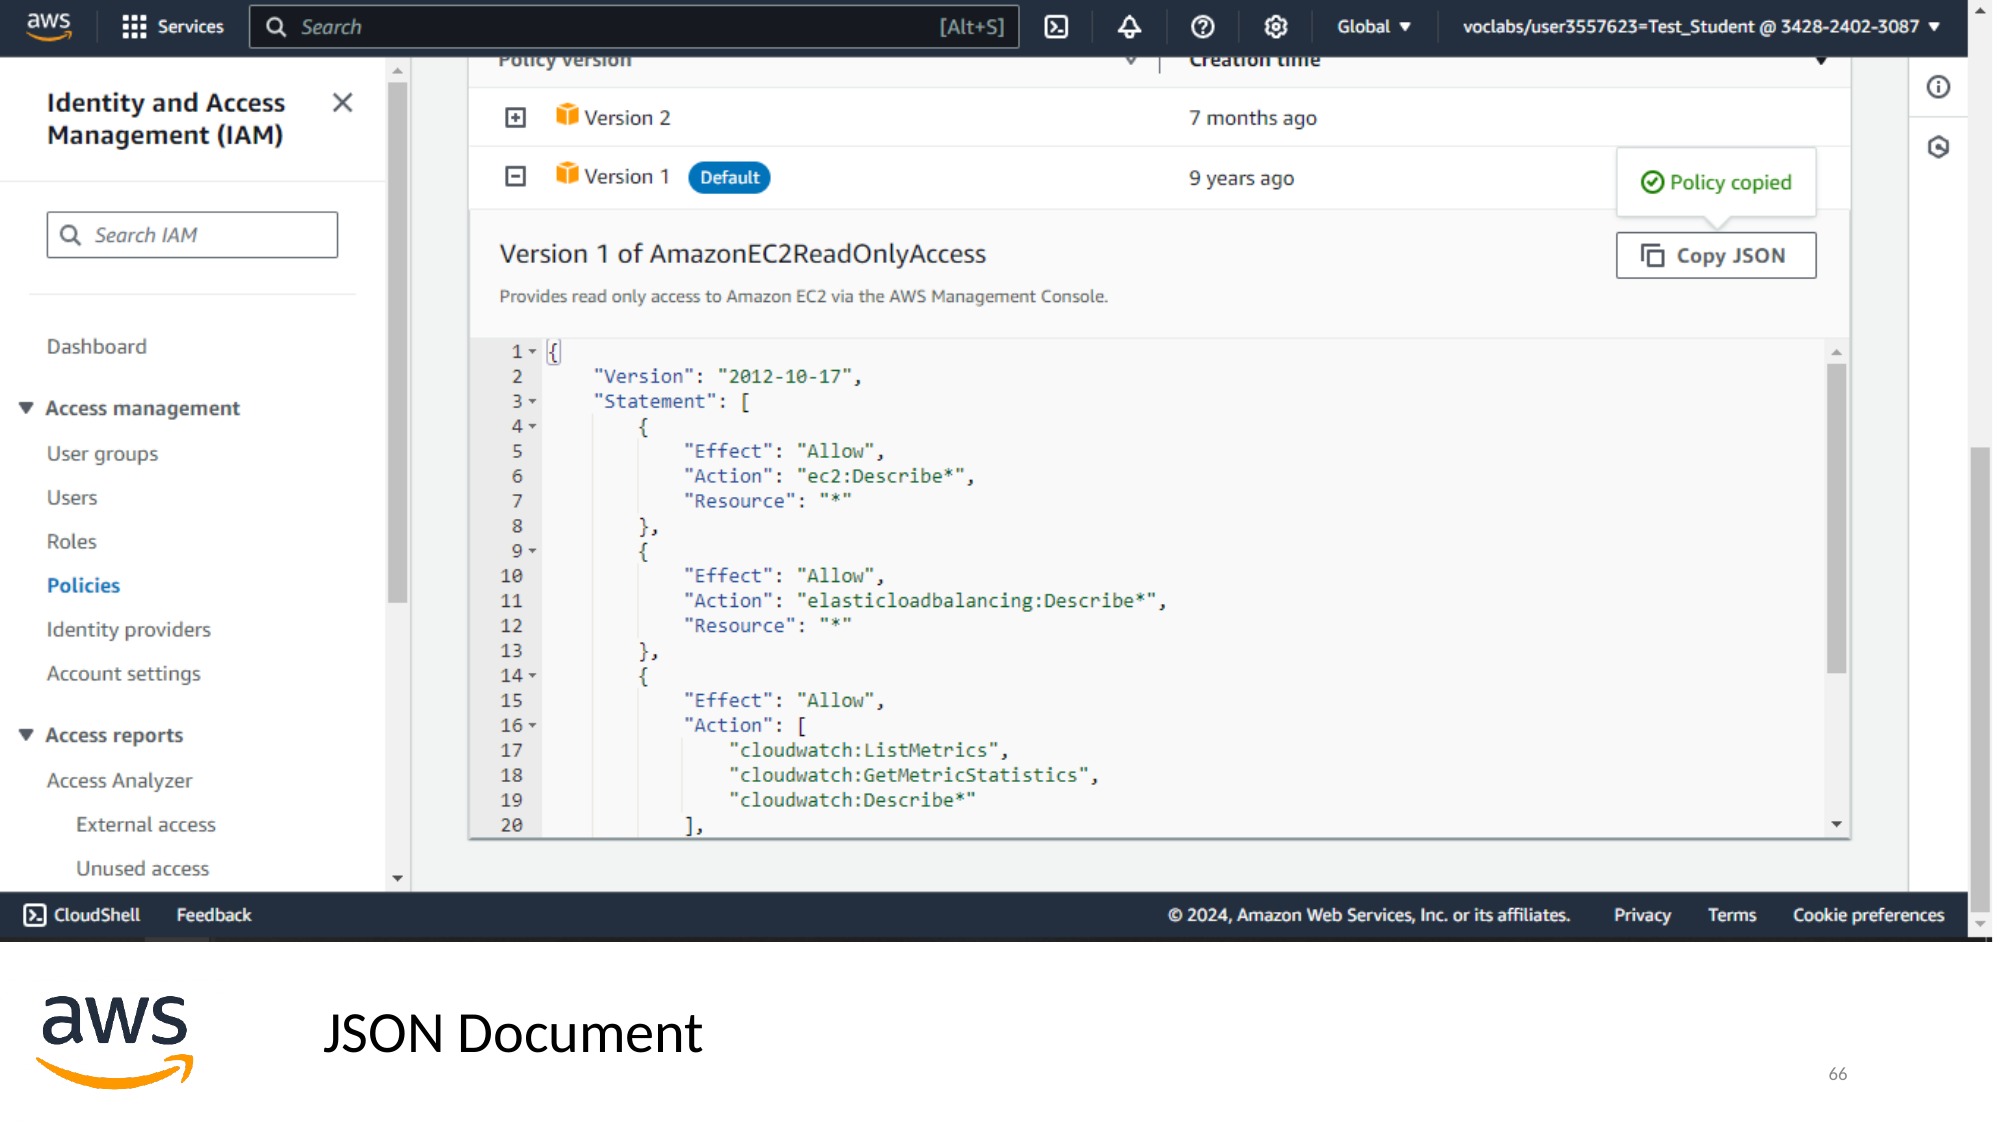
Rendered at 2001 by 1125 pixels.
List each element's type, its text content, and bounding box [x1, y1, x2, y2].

picture [0, 956, 227, 1125]
picture [0, 0, 1993, 942]
slide_number ‹#› [1690, 1042, 1863, 1103]
text_box JSON Document [308, 953, 1690, 1125]
